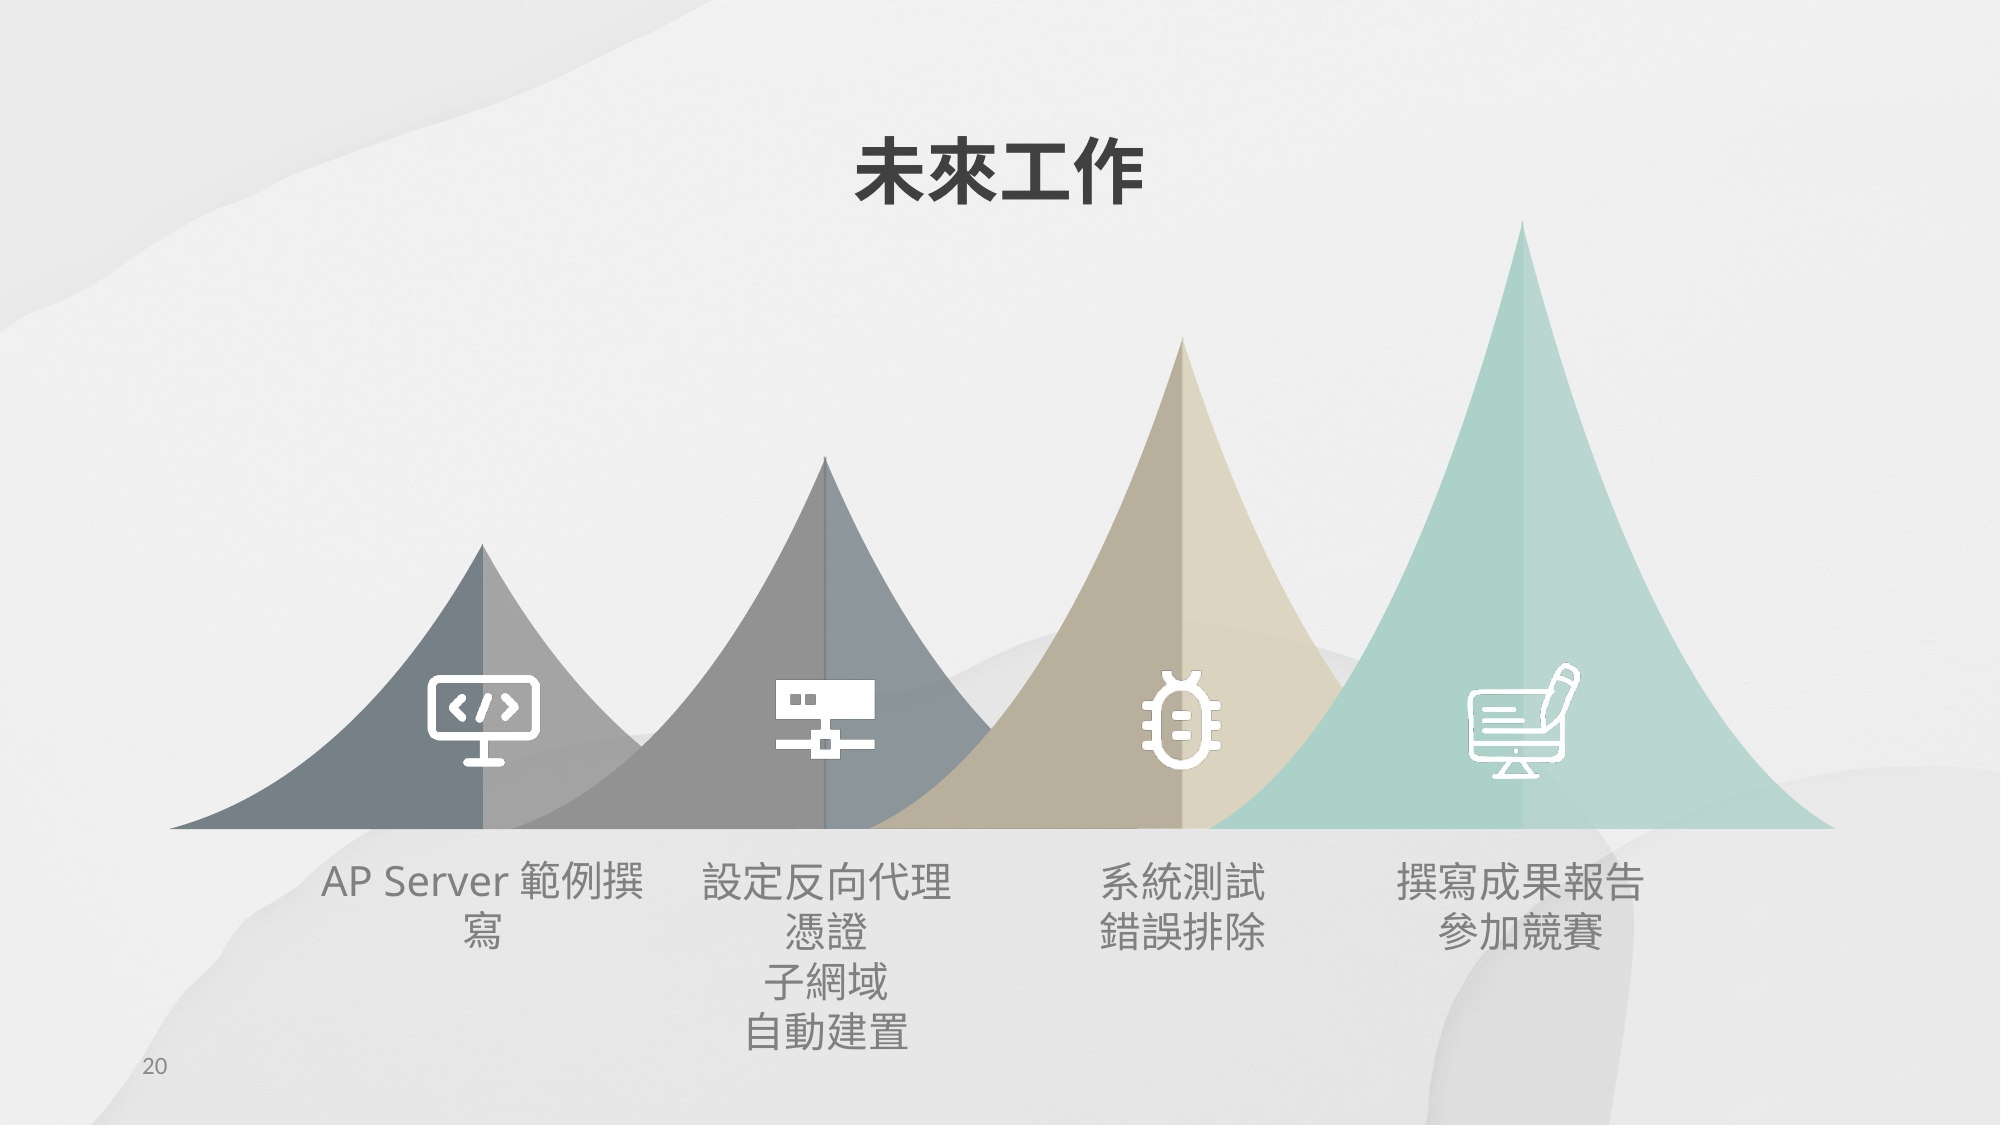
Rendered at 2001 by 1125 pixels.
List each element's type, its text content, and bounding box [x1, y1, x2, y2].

slide_number 20 [90, 1034, 183, 1095]
text_box 撰寫成果報告 參加競賽 [1351, 848, 1691, 964]
picture [1464, 660, 1583, 780]
text_box [823, 455, 991, 829]
picture [1122, 660, 1241, 780]
text_box 未來工作 [0, 118, 2000, 221]
text_box [1181, 336, 1342, 829]
text_box [869, 343, 1181, 829]
picture [0, 0, 2001, 1125]
text_box [512, 463, 823, 829]
text_box [168, 543, 483, 830]
picture [423, 660, 543, 780]
text_box 系統測試 錯誤排除 [1082, 848, 1284, 964]
text_box [1521, 221, 1836, 829]
text_box 設定反向代理 憑證 子網域 自動建置 [624, 848, 1028, 1064]
text_box [1209, 228, 1521, 829]
picture [766, 660, 885, 779]
text_box AP Server範例撰寫 [289, 847, 677, 963]
text_box [483, 545, 796, 830]
